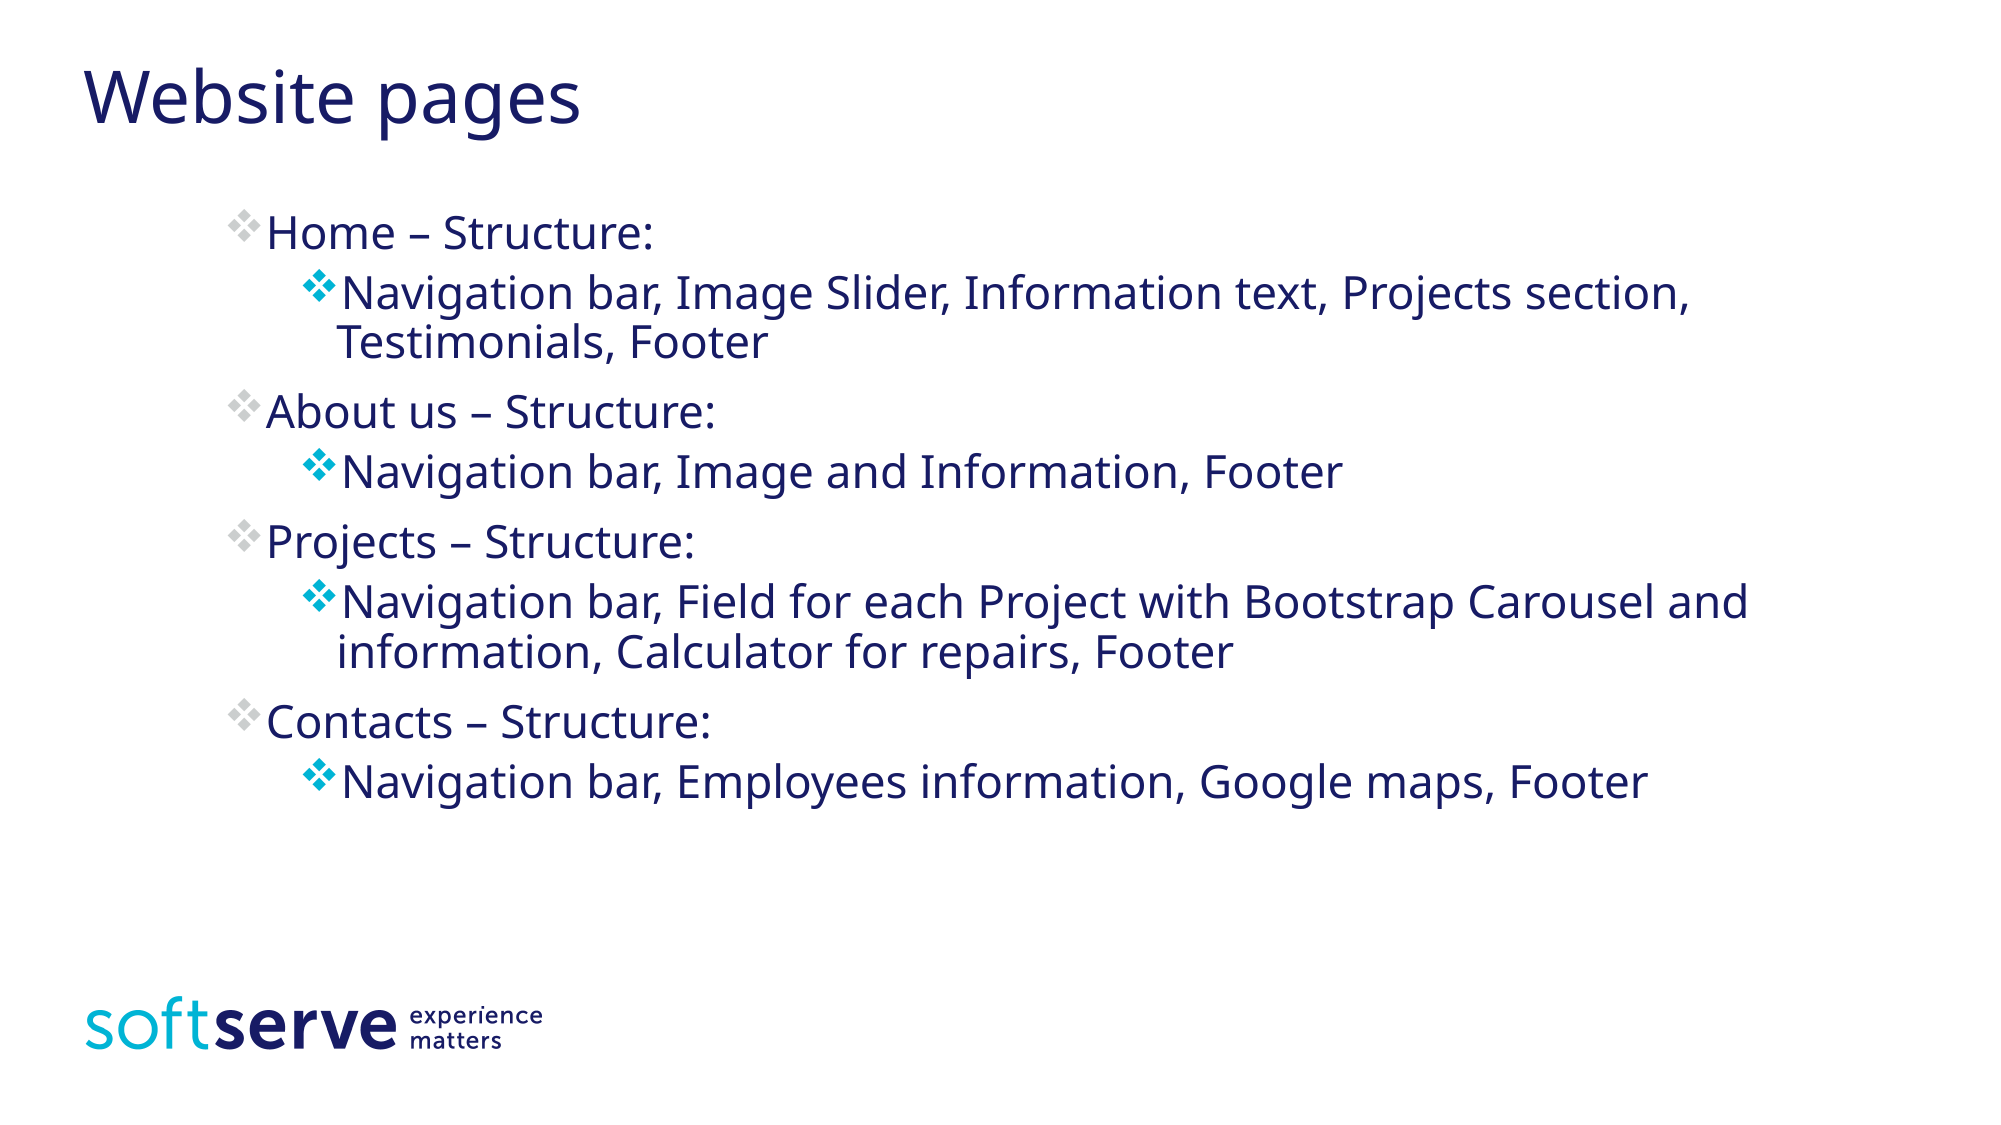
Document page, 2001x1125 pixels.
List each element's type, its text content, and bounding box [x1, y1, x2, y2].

title Website pages [68, 56, 1957, 143]
list Home – Structure: Navigation bar, Image Slider, Information text, Projects section, Testimonials, Footer About us – Structure: Navigation bar, Image and Information, Footer Projects – Structure: Navigation bar, Field for each Project with Bootstrap Carousel and information, Calculator for repairs, Footer Contacts – Structure: Navigation bar, Employees information, Google maps, Footer [209, 202, 1957, 923]
picture [43, 971, 579, 1086]
